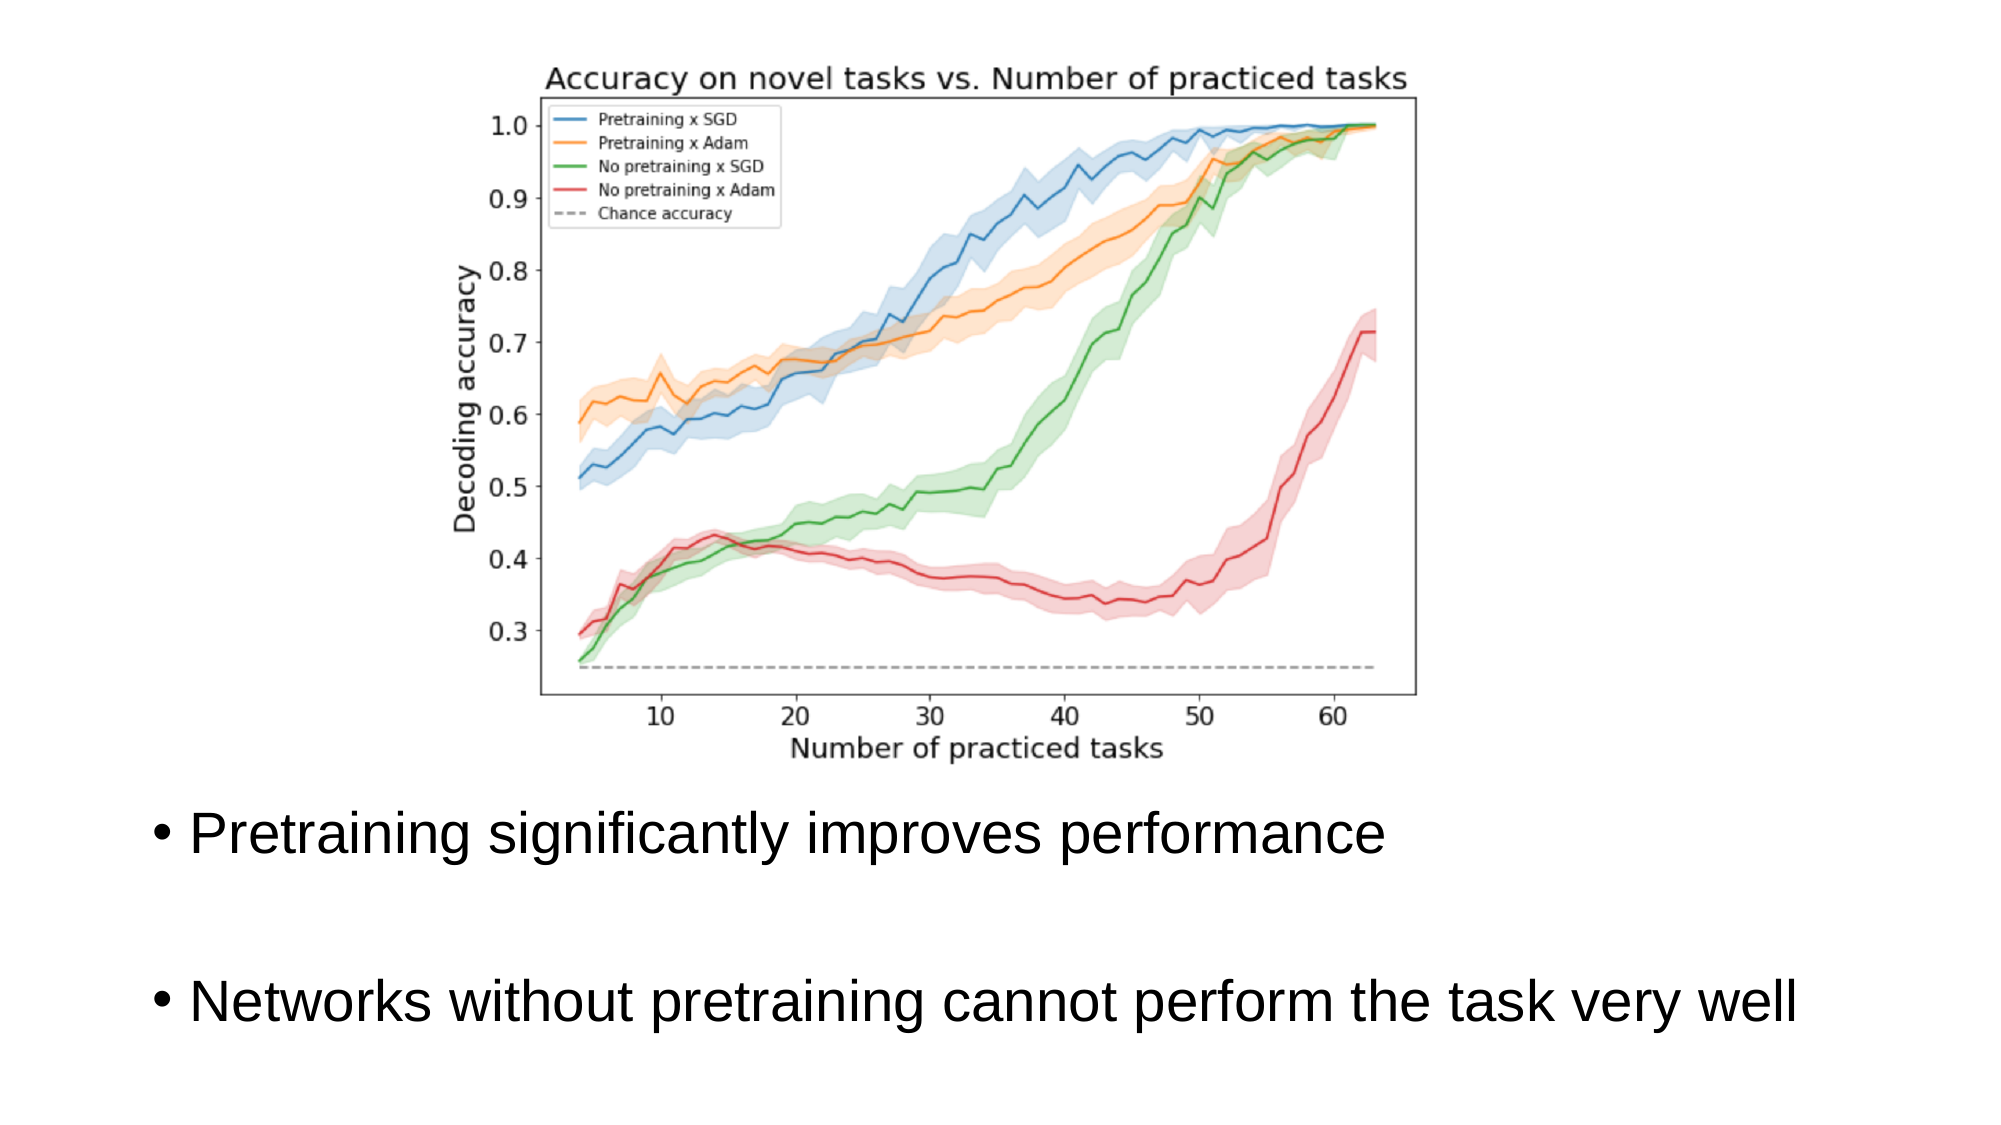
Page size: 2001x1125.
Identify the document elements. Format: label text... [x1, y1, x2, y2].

picture [438, 49, 1443, 771]
list Pretraining significantly improves performance Networks without pretraining cannot perform the task very well [137, 795, 1863, 1076]
